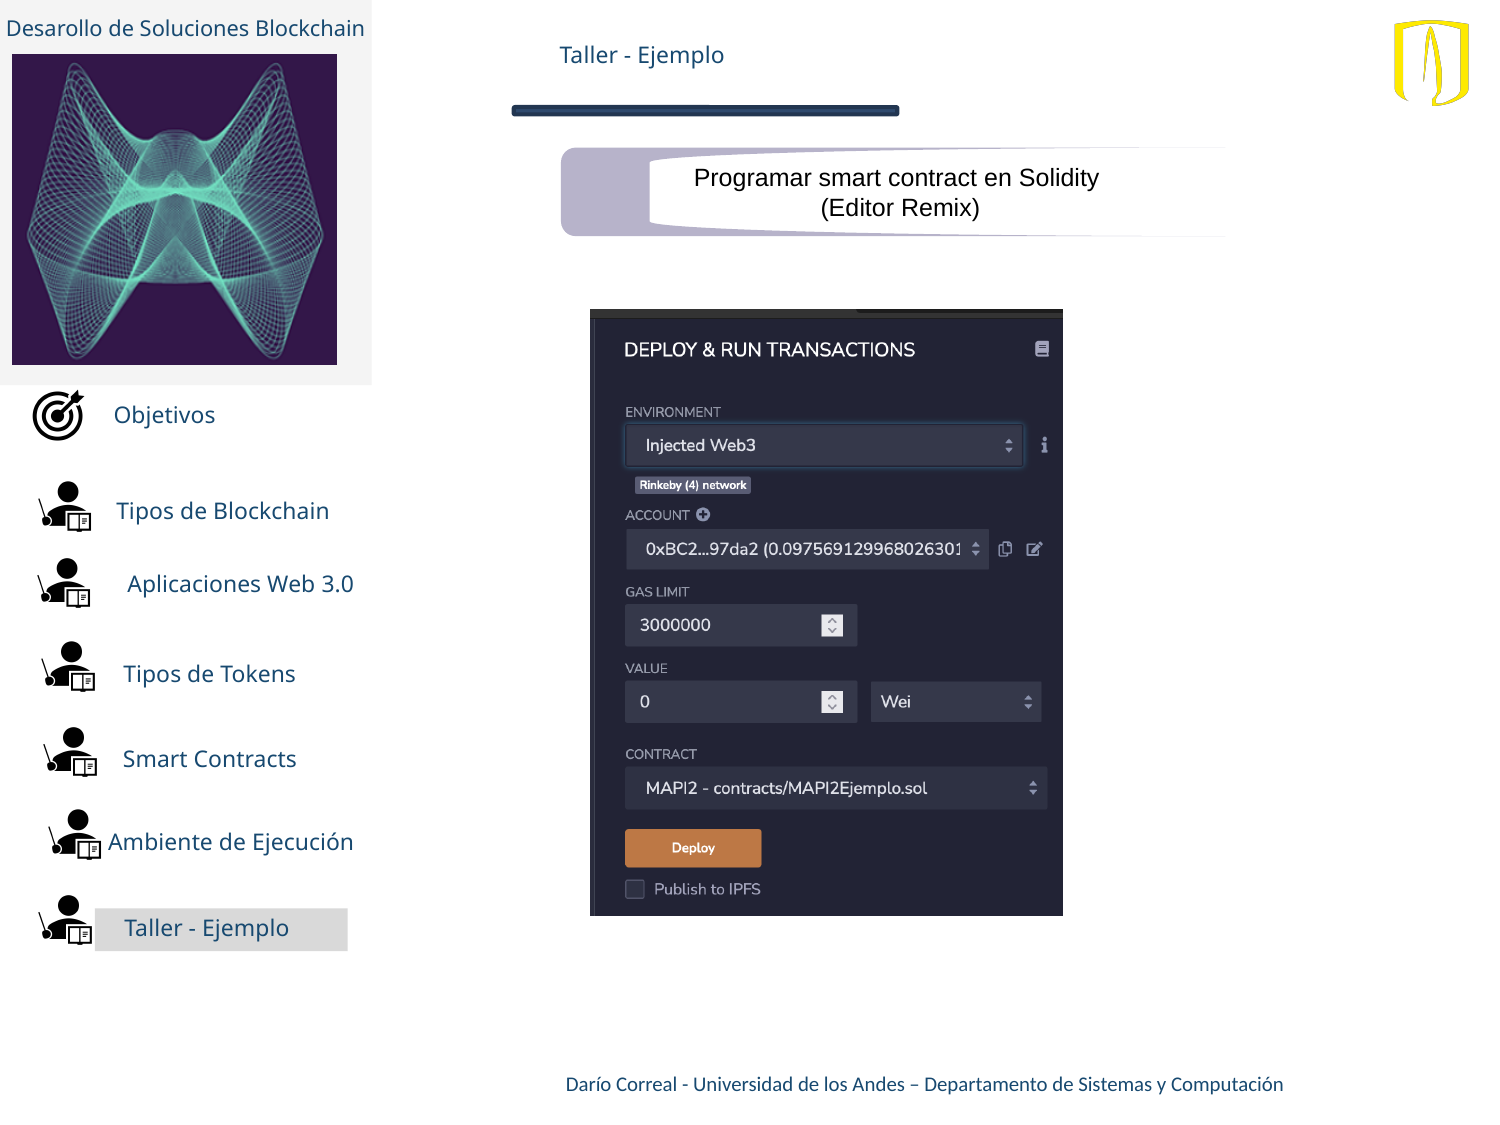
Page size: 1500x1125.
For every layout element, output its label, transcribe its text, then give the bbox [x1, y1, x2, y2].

picture [37, 472, 100, 535]
text_box Programar smart contract en Solidity (Editor Remix) [560, 147, 1226, 237]
picture [12, 54, 337, 365]
picture [42, 717, 105, 781]
text_box Tipos de Tokens [108, 652, 312, 695]
text_box Ambiente de Ejecución [115, 820, 370, 863]
picture [40, 632, 103, 695]
picture [1387, 18, 1476, 108]
text_box [104, 908, 348, 952]
text_box Objetivos [98, 393, 231, 436]
text_box Taller - Ejemplo [544, 32, 740, 76]
text_box [513, 107, 898, 115]
text_box Tipos de Blockchain [104, 489, 345, 532]
picture [590, 308, 1064, 916]
text_box Darío Correal - Universidad de los Andes – Departamento de Sistemas y Computación [551, 1062, 1300, 1103]
text_box Aplicaciones Web 3.0 [112, 562, 370, 605]
text_box Smart Contracts [109, 737, 312, 780]
text_box Taller - Ejemplo [109, 905, 305, 948]
picture [46, 800, 110, 863]
picture [37, 885, 100, 949]
picture [27, 384, 90, 447]
picture [35, 549, 99, 612]
